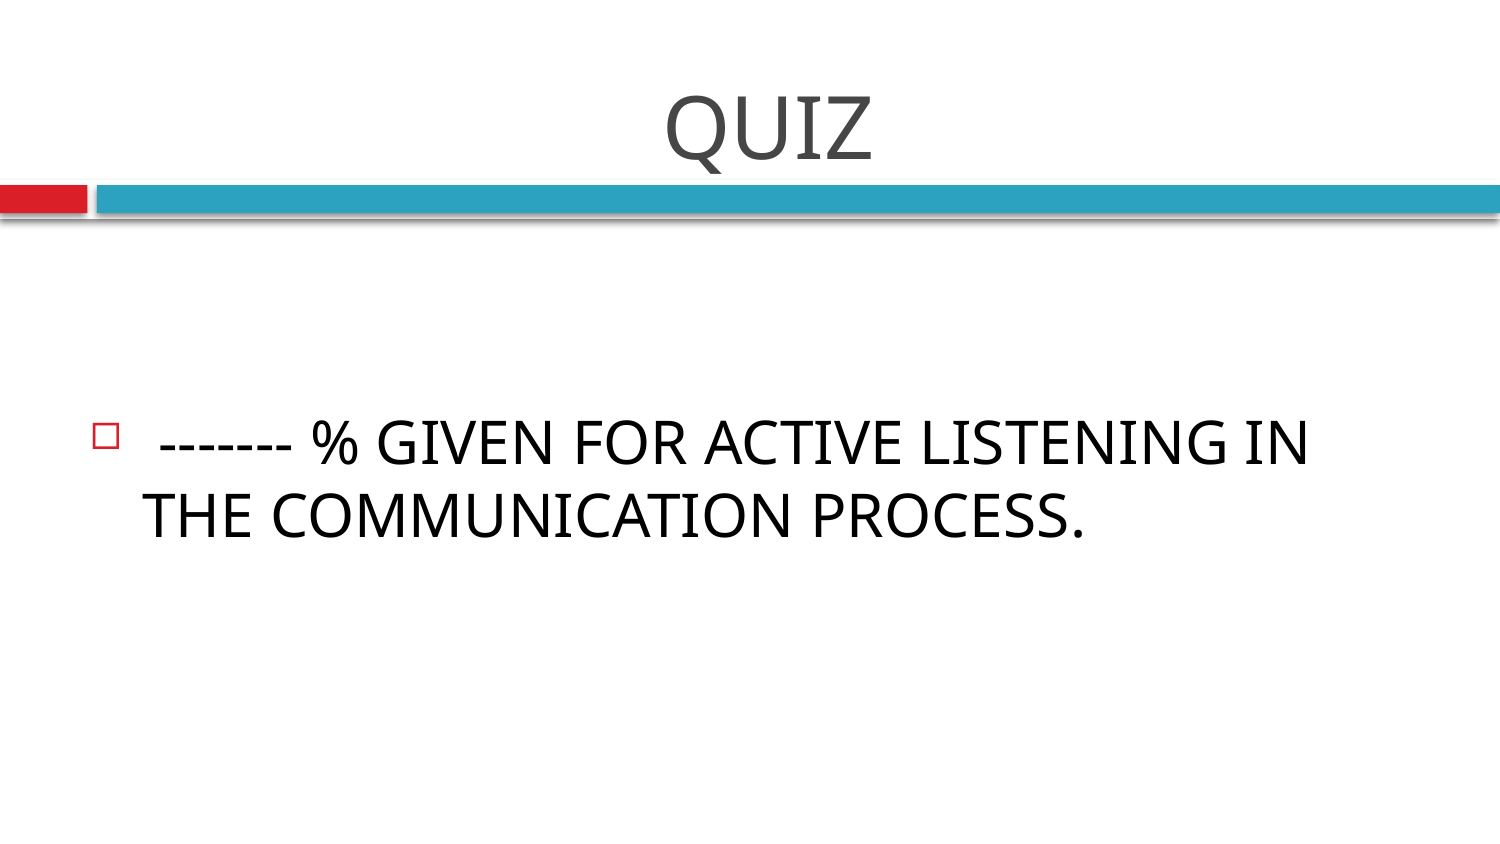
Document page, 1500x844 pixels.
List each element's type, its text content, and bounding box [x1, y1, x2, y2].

title QUIZ [99, 19, 1438, 185]
list ------- % GIVEN FOR ACTIVE LISTENING IN THE COMMUNICATION PROCESS. [75, 396, 1413, 610]
